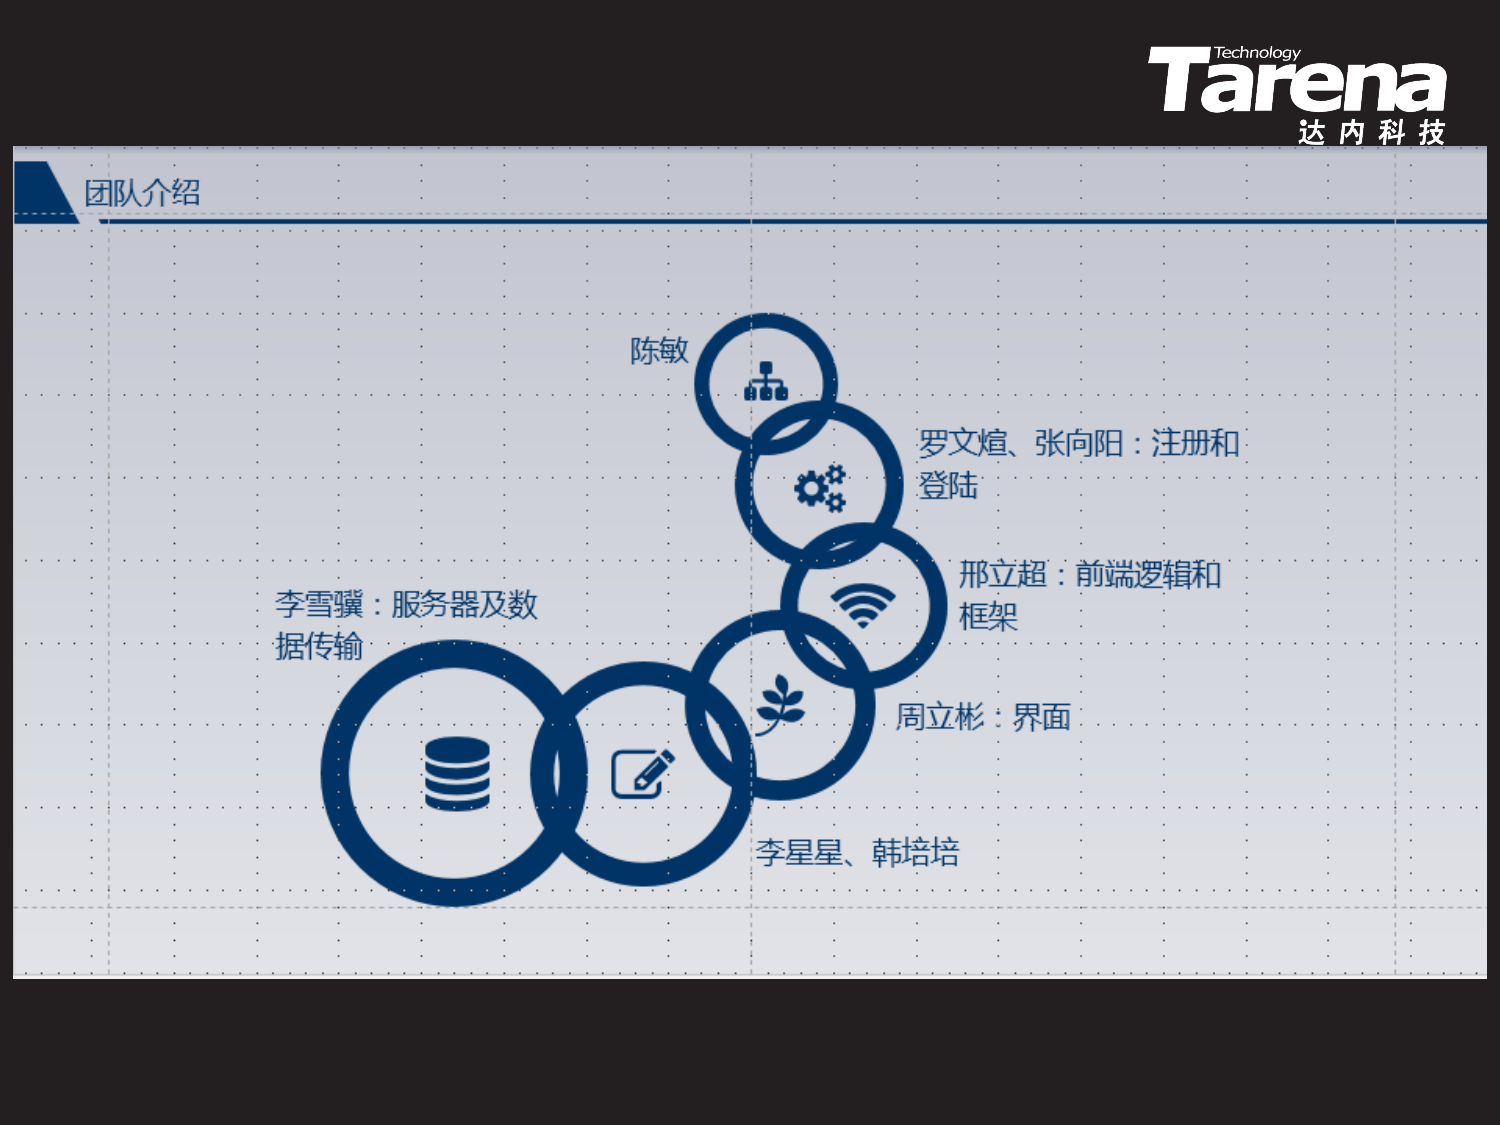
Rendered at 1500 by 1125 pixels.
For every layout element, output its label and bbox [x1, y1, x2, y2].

picture [13, 46, 1487, 980]
